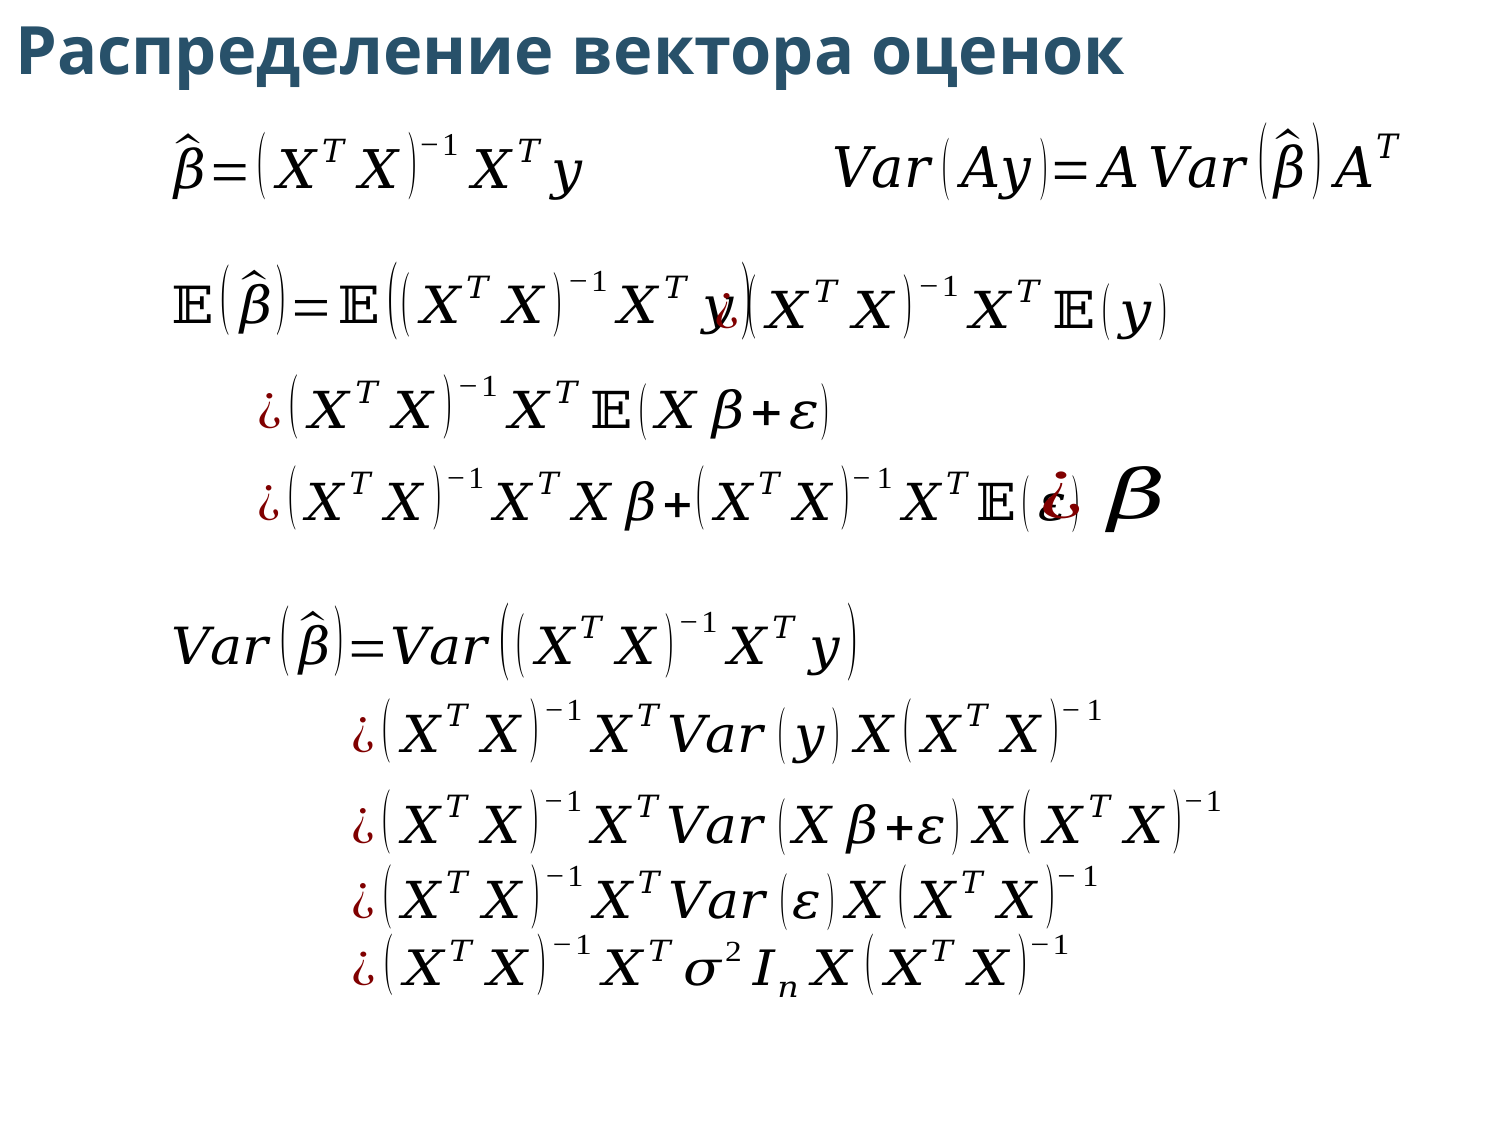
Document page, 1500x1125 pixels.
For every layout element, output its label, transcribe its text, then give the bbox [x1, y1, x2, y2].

text_box Распределение вектора оценок [0, 0, 1500, 102]
